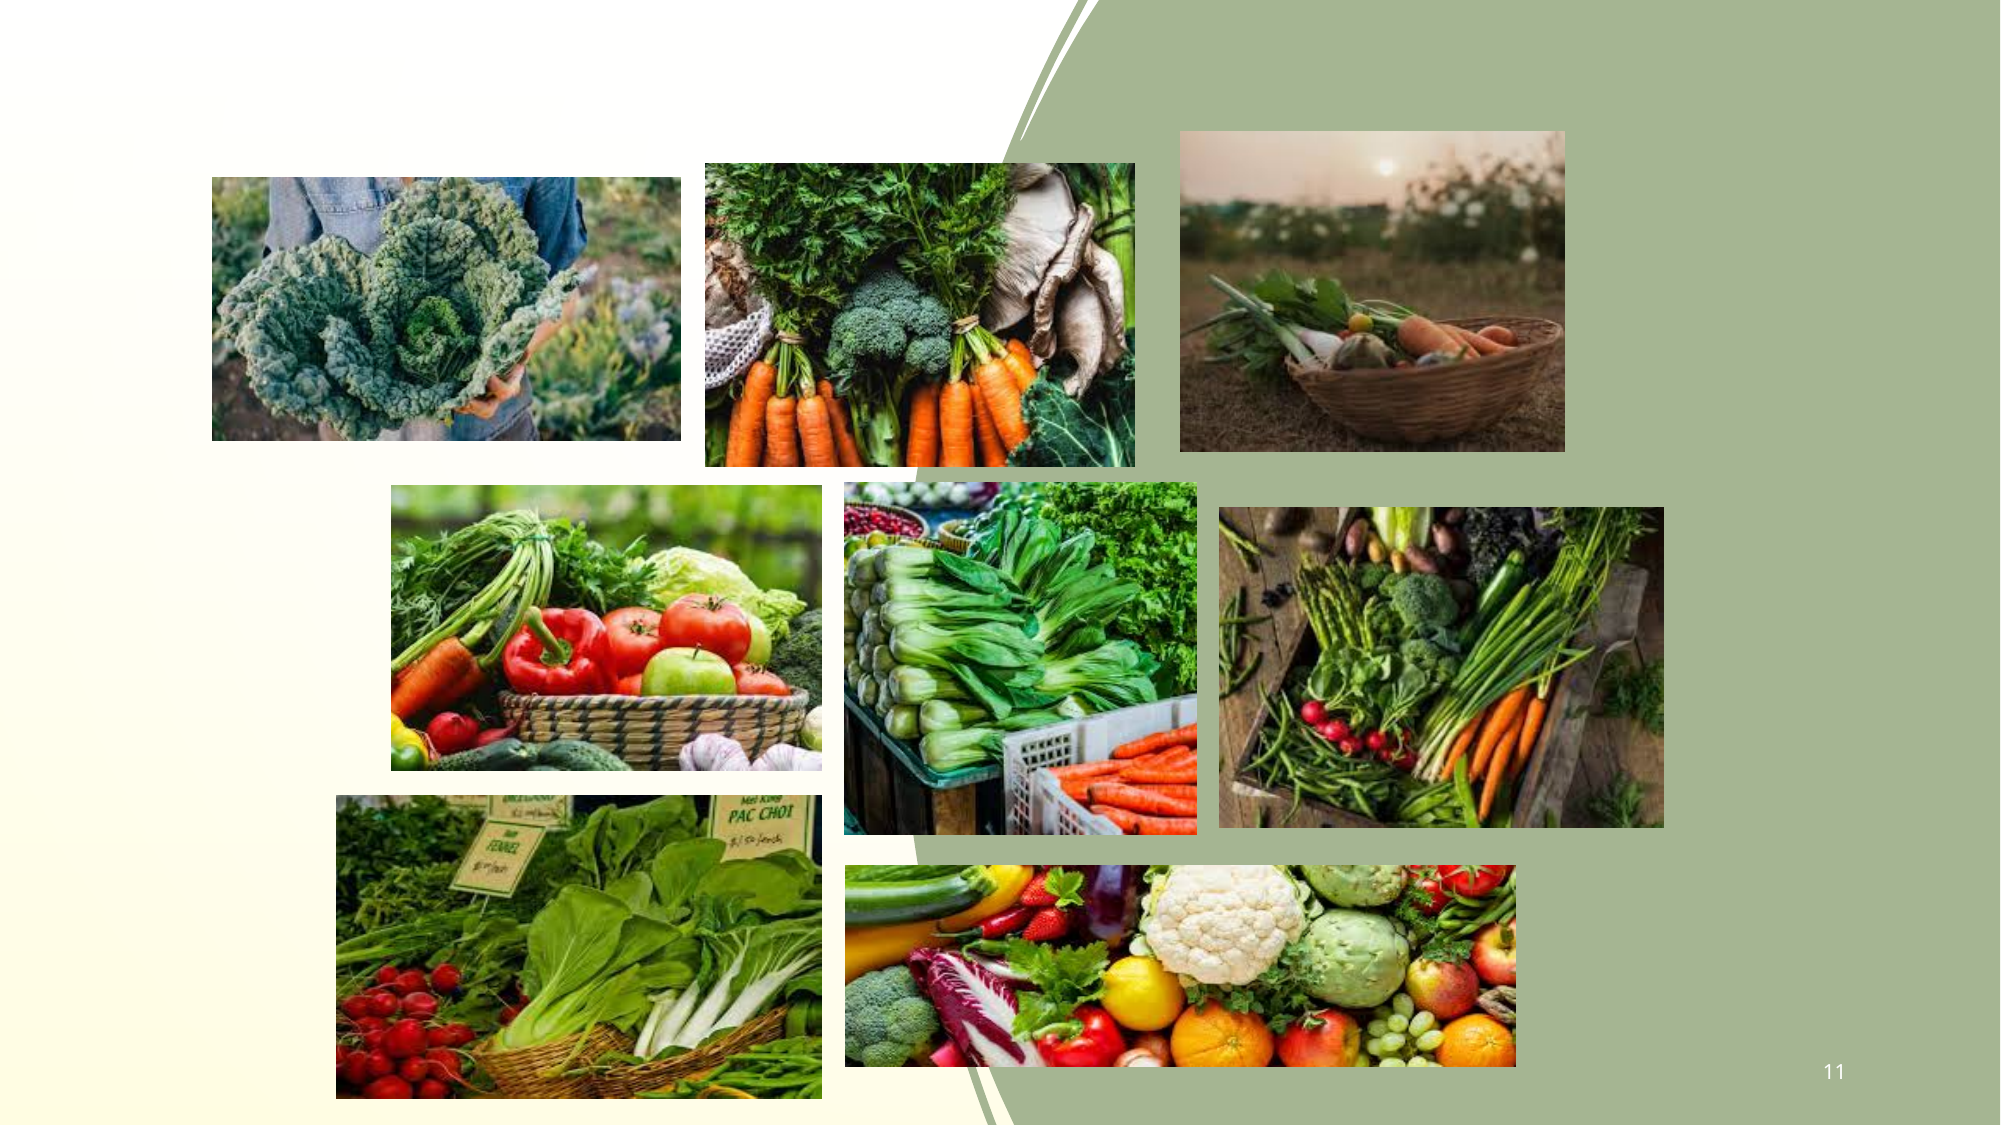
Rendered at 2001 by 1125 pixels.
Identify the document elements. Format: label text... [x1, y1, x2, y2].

picture [0, 0, 1517, 1125]
picture [1180, 131, 1566, 452]
slide_number 11 [1651, 1042, 1862, 1103]
picture [1027, 0, 1098, 126]
picture [1218, 506, 1664, 828]
